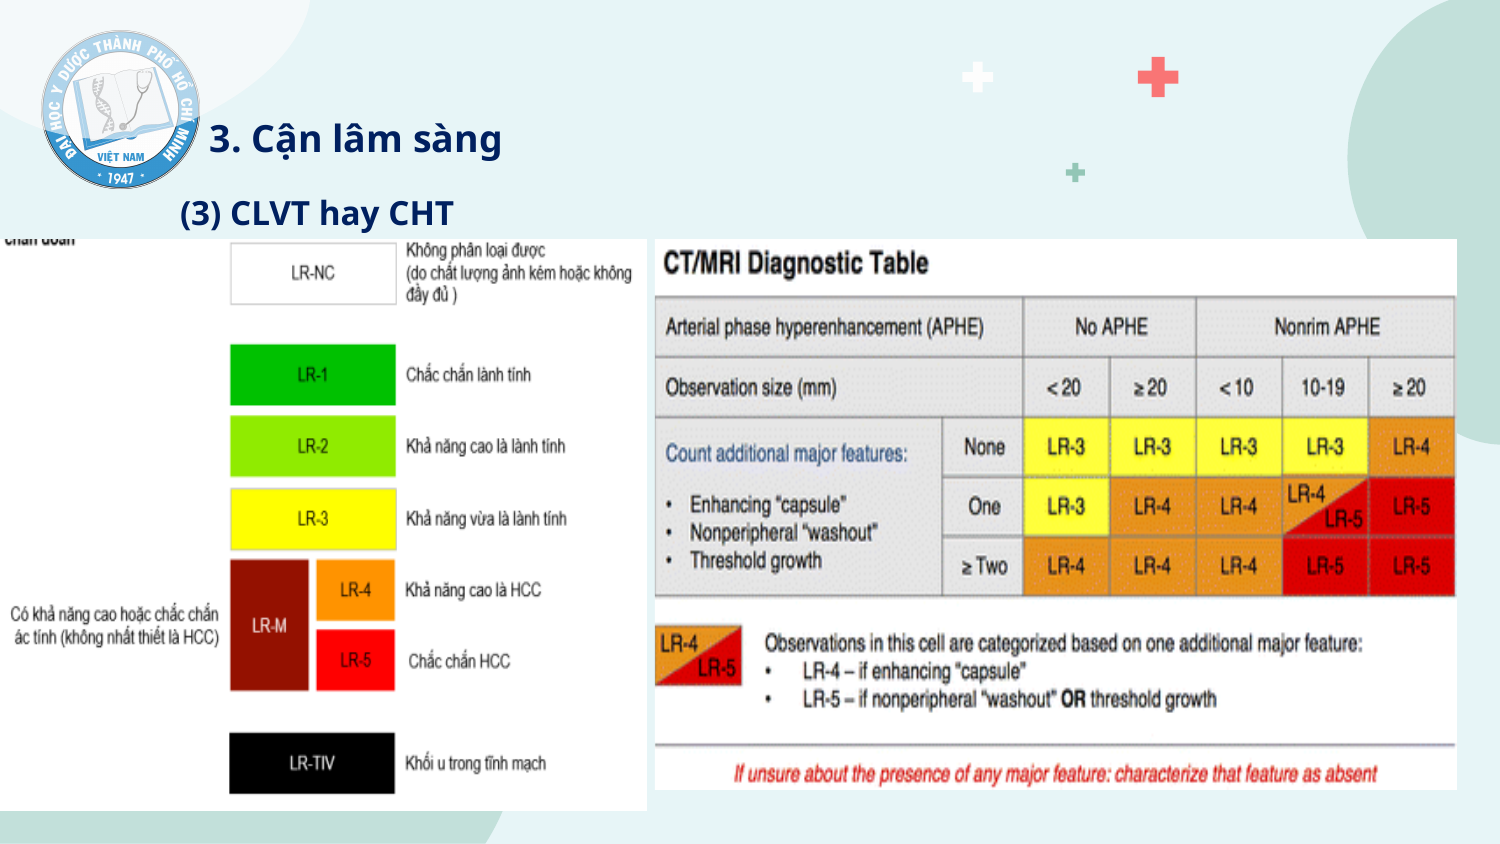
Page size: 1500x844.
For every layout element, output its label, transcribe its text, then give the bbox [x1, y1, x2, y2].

subtitle 3. Cận lâm sàng [171, 42, 1298, 156]
picture [654, 239, 1474, 790]
picture [0, 239, 648, 811]
picture [41, 129, 171, 189]
text_box (3) CLVT hay CHT [146, 156, 1333, 240]
